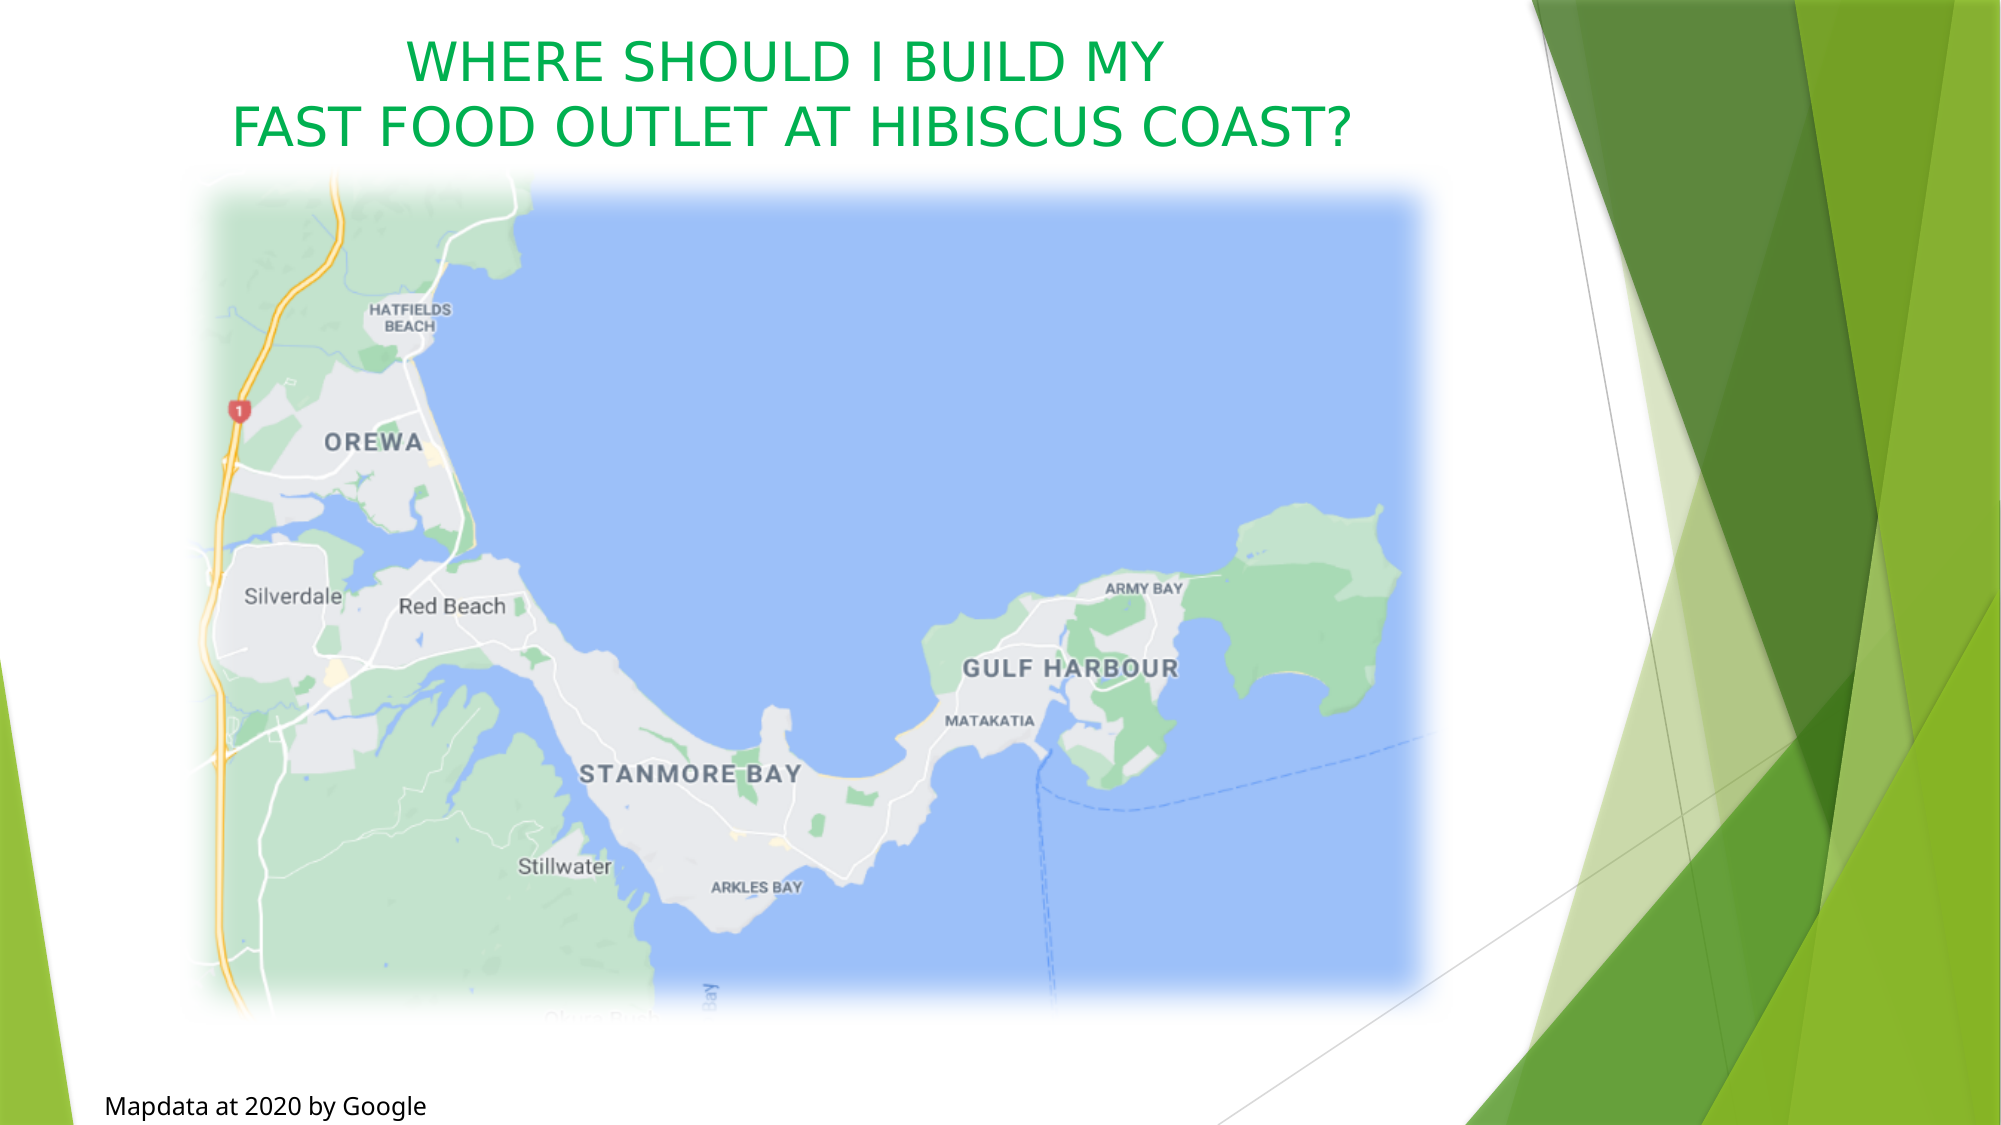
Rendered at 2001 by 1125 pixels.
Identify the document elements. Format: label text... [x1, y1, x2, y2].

title WHERE SHOULD I BUILD MY FAST FOOD OUTLET AT HIBISCUS COAST? [0, 19, 1588, 237]
text_box Mapdata at 2020 by Google [89, 1082, 443, 1125]
picture [180, 163, 1453, 1027]
